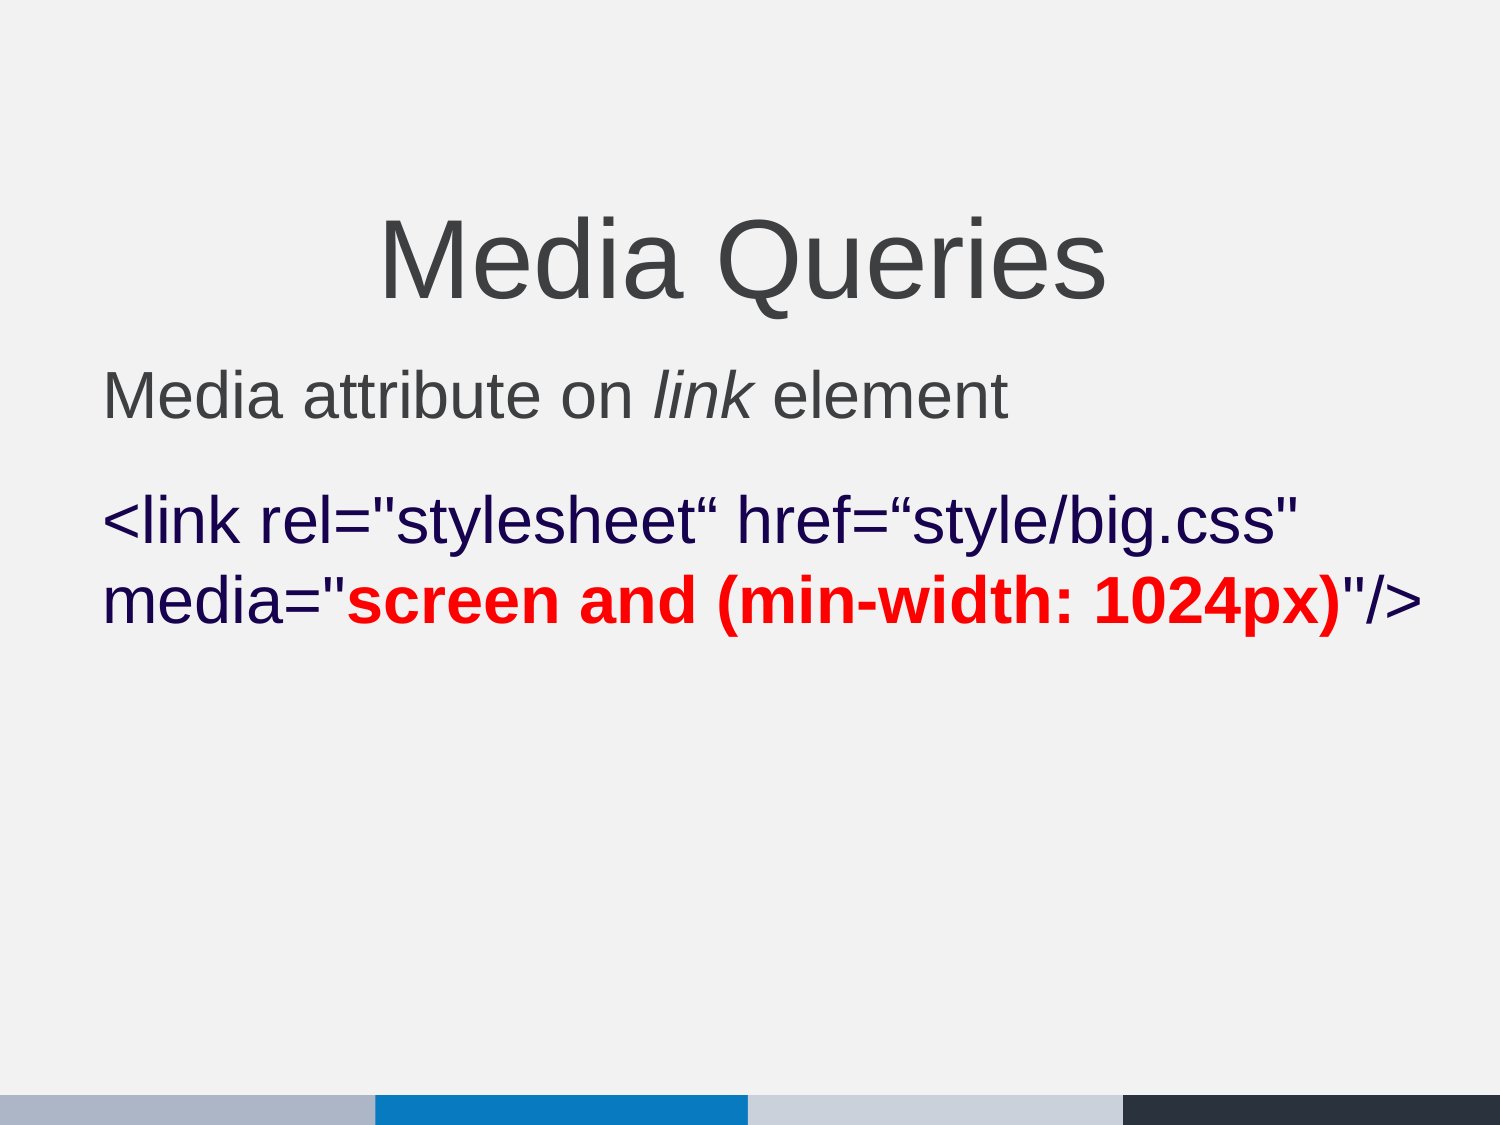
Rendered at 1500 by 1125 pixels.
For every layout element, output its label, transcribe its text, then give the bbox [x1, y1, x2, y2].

text_box Media attribute on link element <link rel="stylesheet“ href=“style/big.css" media="screen and (min-width: 1024px)"/> [87, 344, 1443, 683]
text_box Media Queries [87, 178, 1400, 331]
